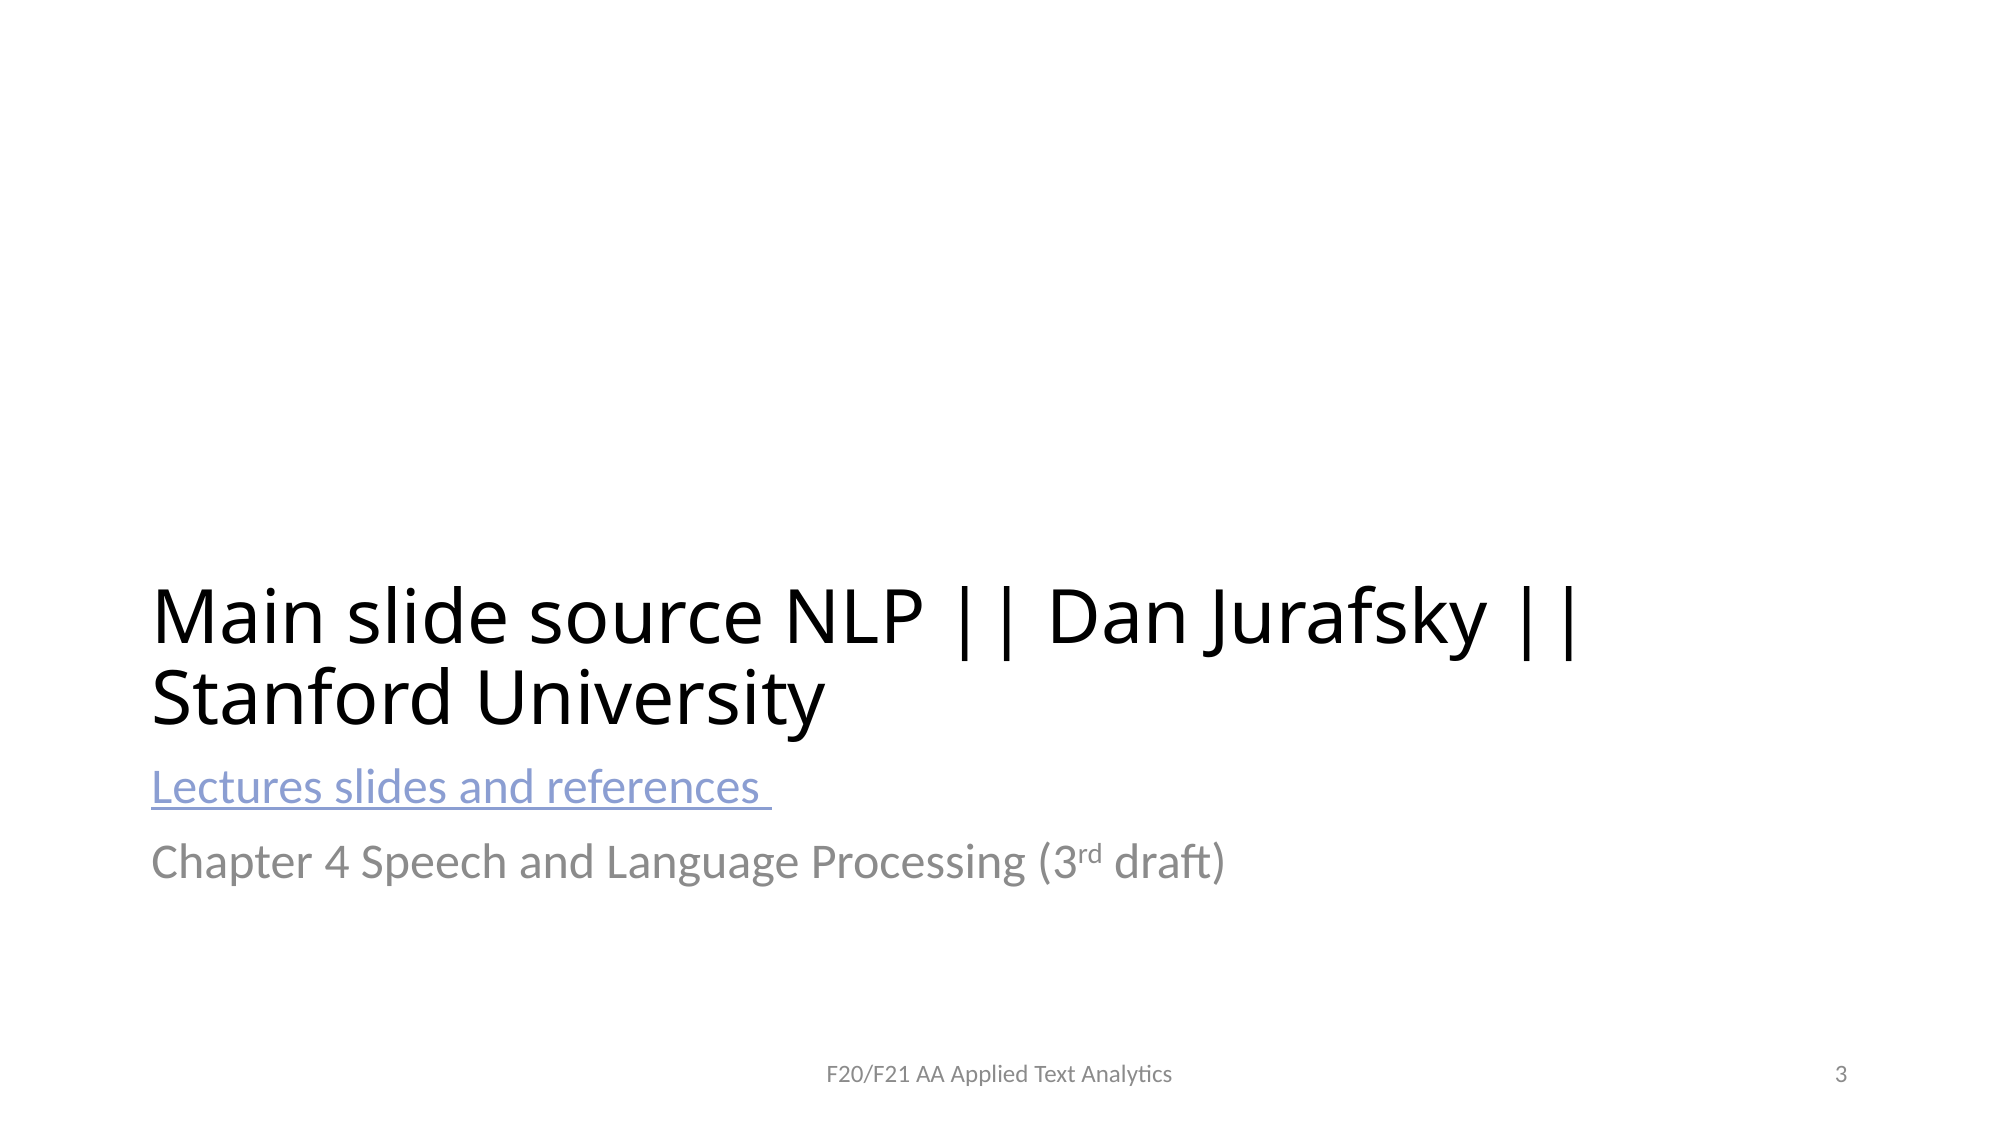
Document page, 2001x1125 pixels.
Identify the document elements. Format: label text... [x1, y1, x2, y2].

title Main slide source NLP || Dan Jurafsky || Stanford University [136, 280, 1862, 749]
footer F20/F21 AA Applied Text Analytics [662, 1042, 1338, 1103]
list Lectures slides and references Chapter 4 Speech and Language Processing (3rd draft) [136, 752, 1862, 999]
slide_number 3 [1412, 1042, 1863, 1103]
